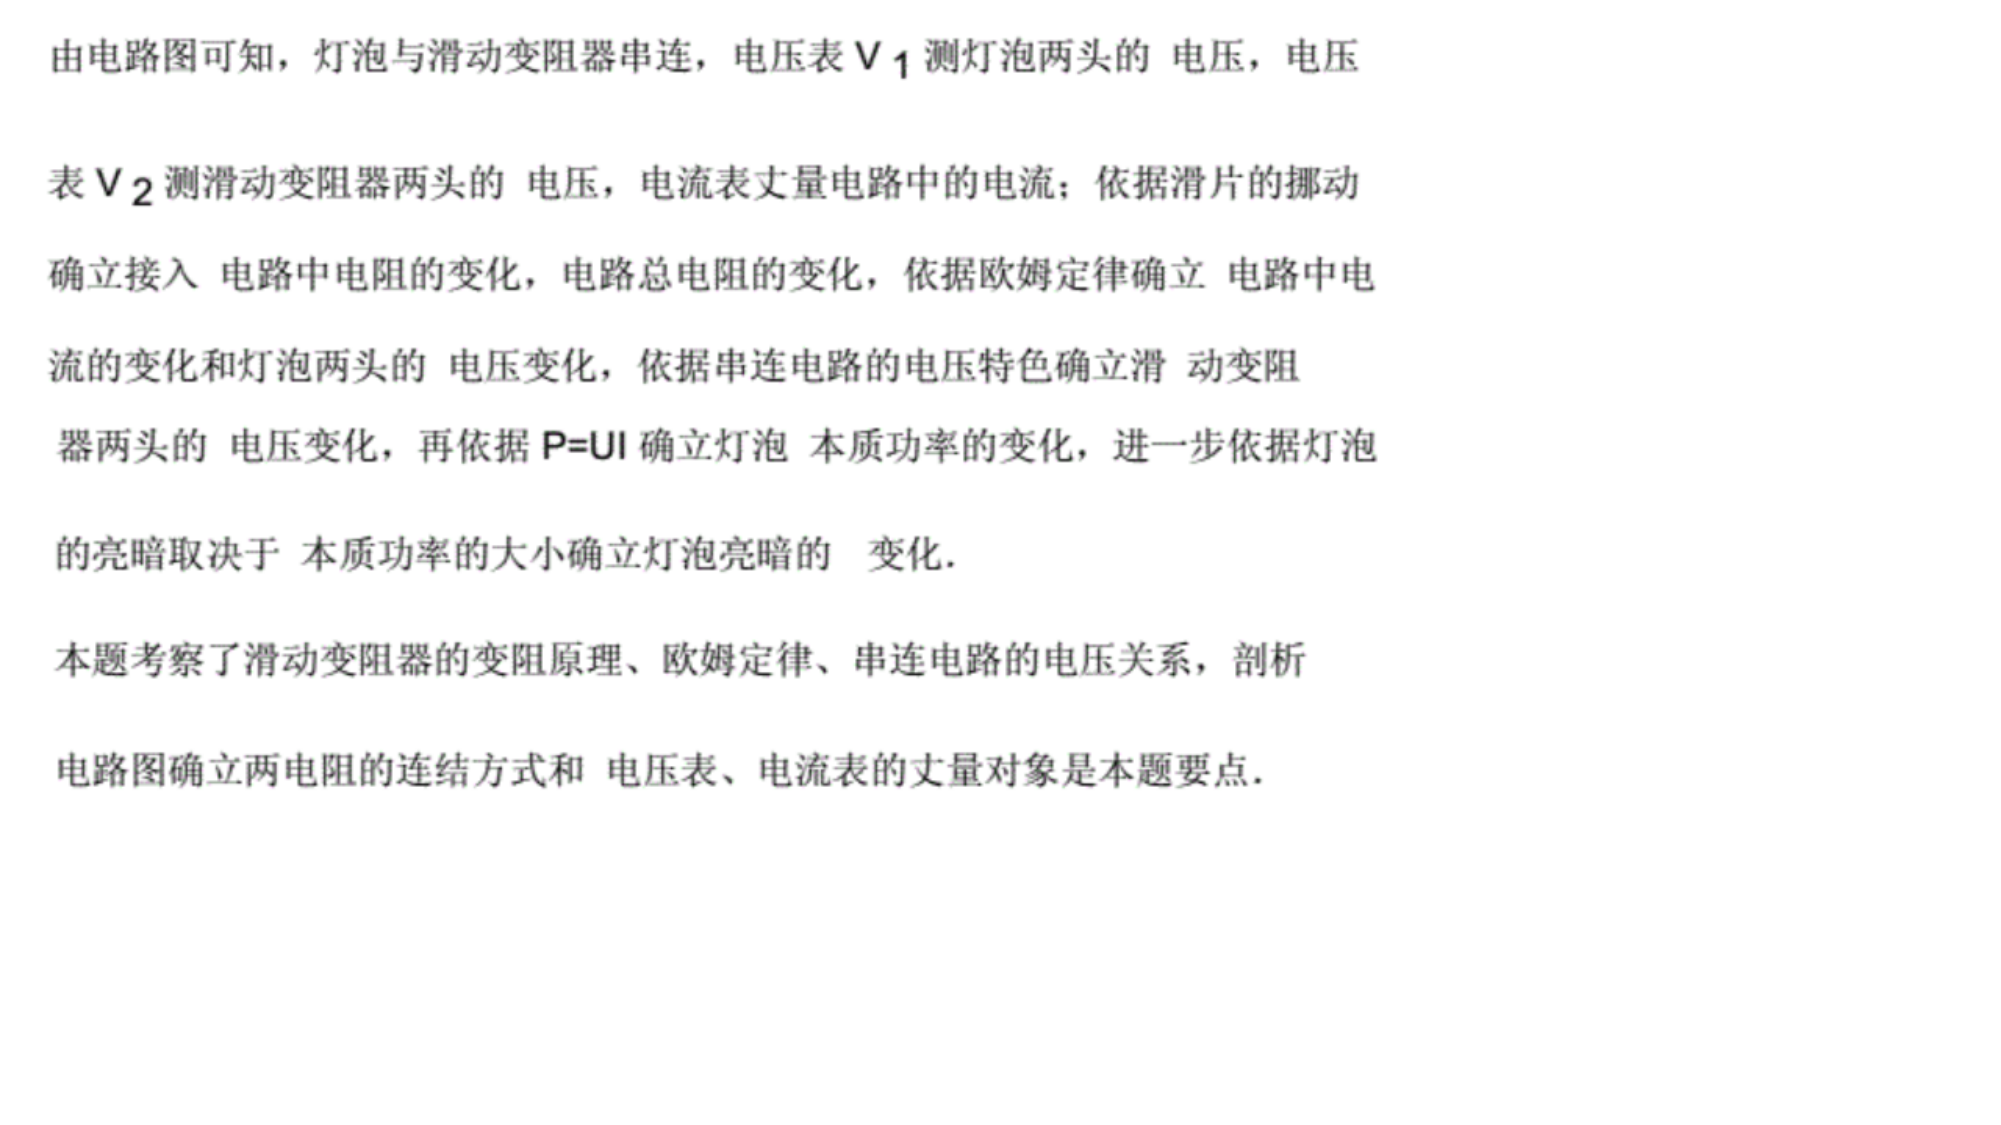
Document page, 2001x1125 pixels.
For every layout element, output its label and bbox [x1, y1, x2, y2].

picture [30, 31, 1395, 395]
picture [44, 417, 1381, 801]
